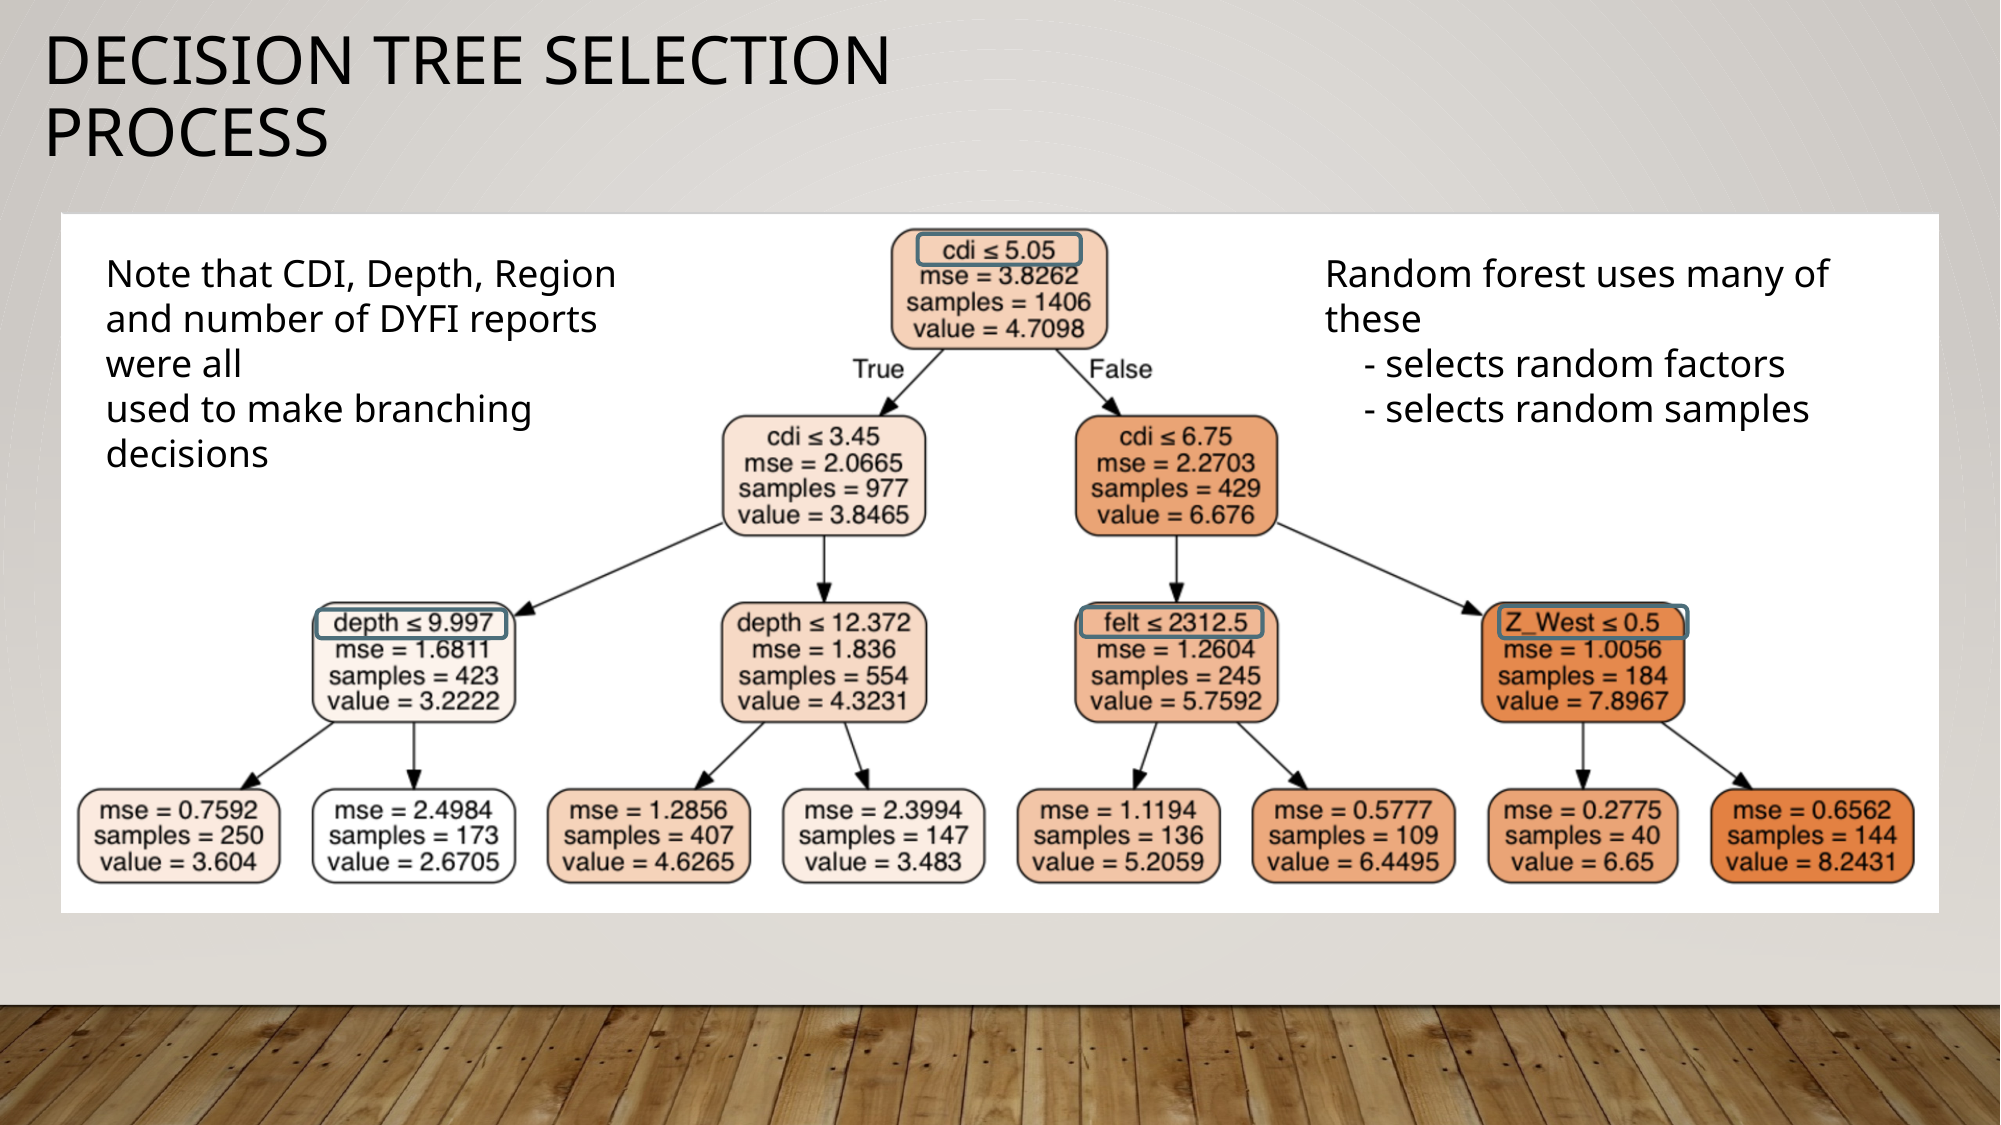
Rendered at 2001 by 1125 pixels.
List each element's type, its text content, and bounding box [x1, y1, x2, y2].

picture [0, 1005, 2000, 1125]
text_box Decision Tree Selection Process [28, 19, 1205, 128]
picture [61, 212, 1939, 913]
